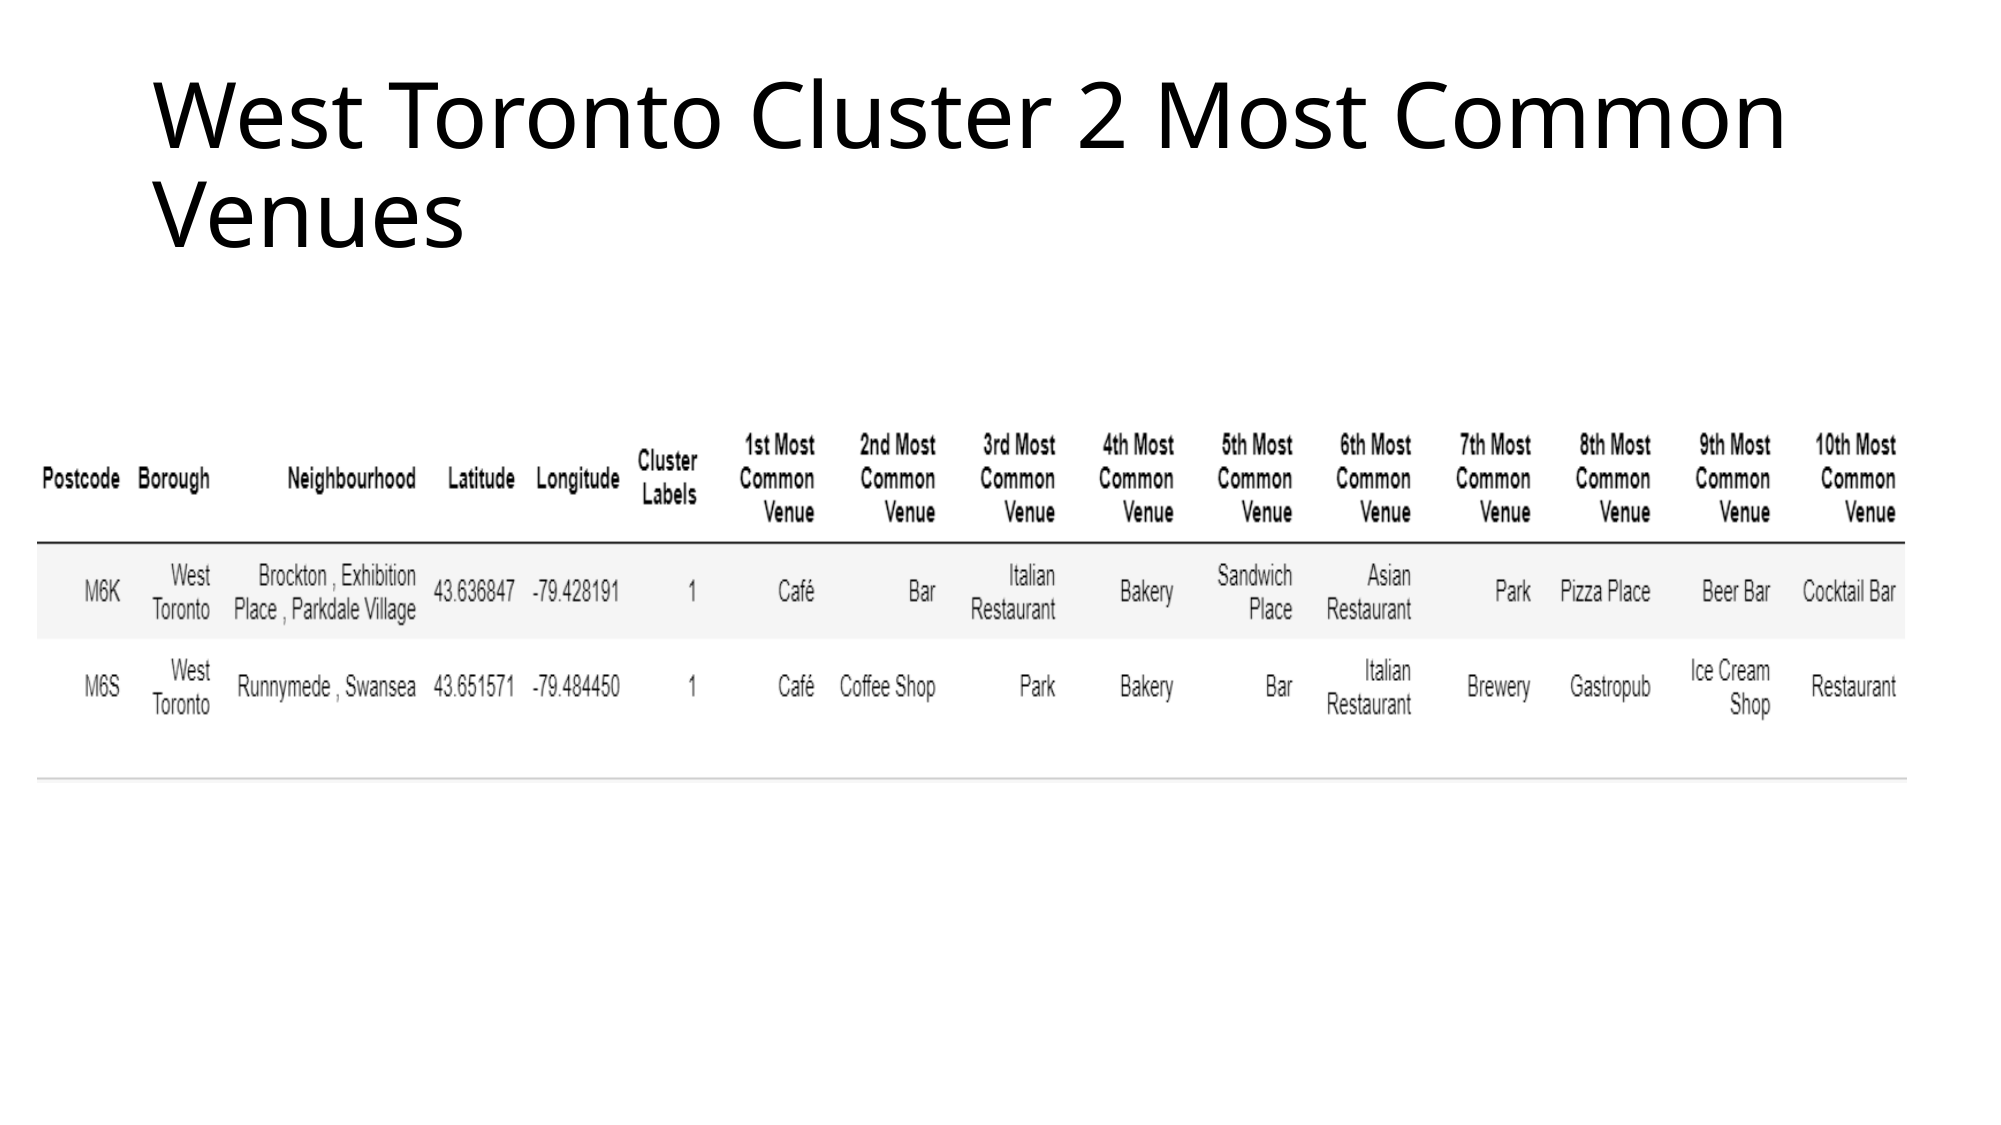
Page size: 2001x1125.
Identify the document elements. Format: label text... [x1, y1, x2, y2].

picture [36, 408, 1907, 783]
title West Toronto Cluster 2 Most Common Venues [137, 59, 1863, 278]
